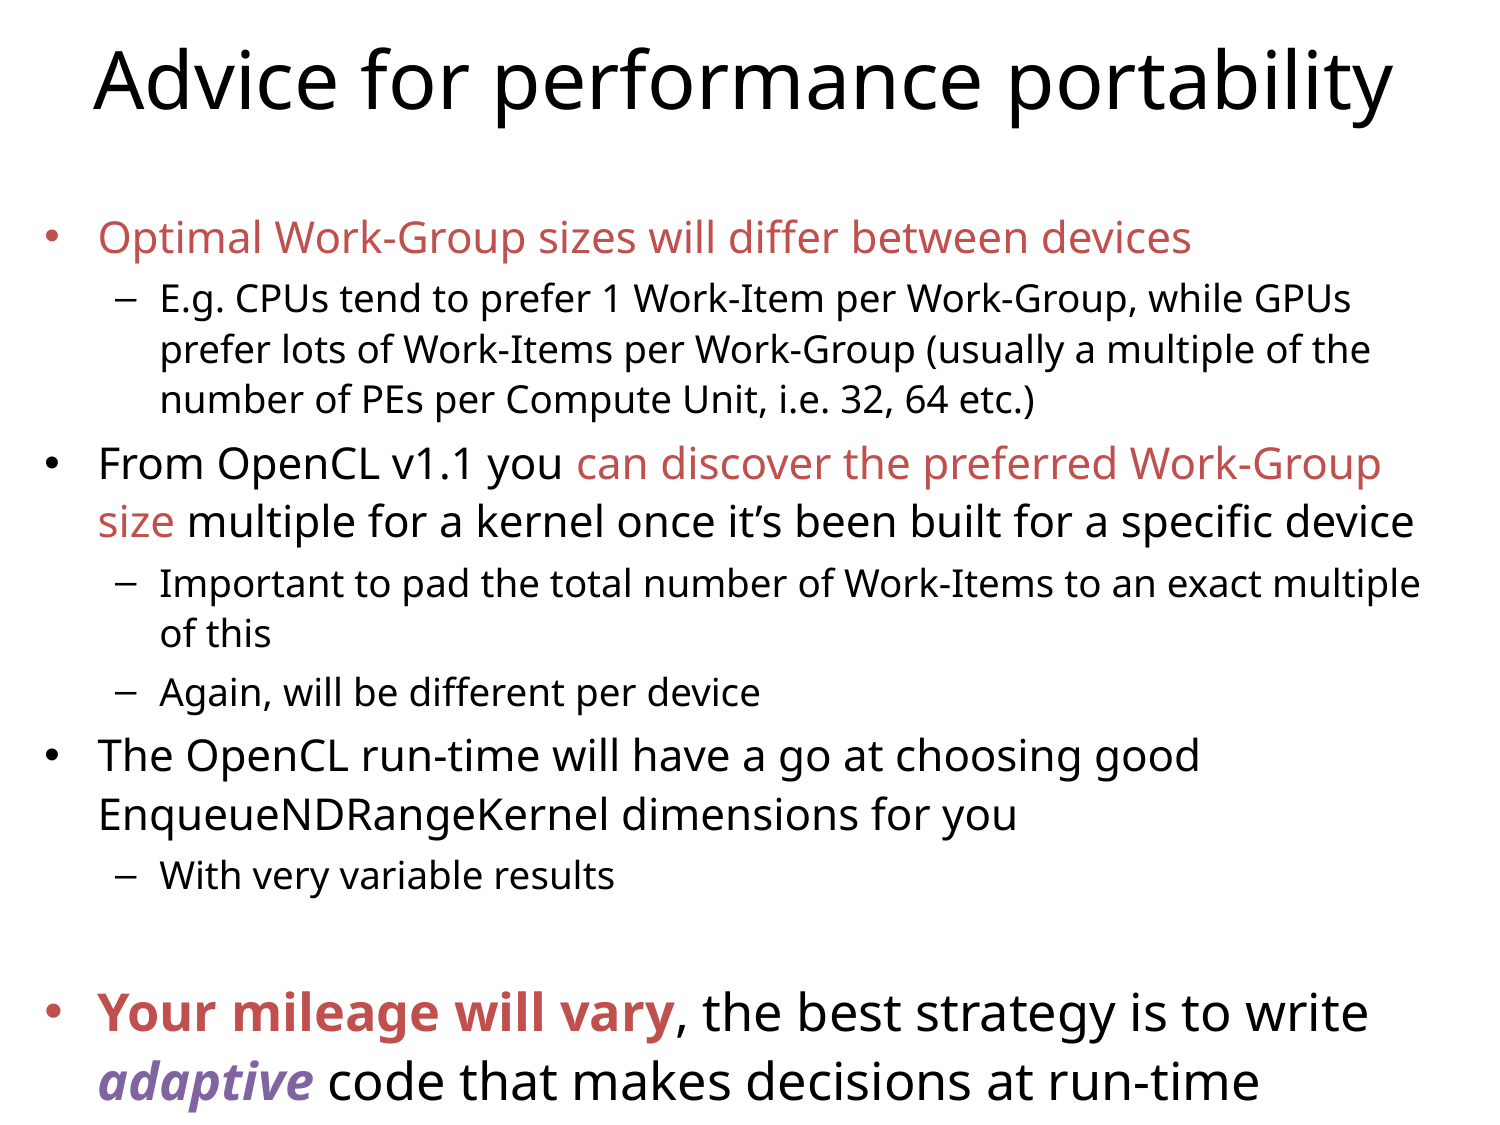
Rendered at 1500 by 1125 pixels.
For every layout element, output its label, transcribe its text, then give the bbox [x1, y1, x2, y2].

list Optimal Work-Group sizes will differ between devices E.g. CPUs tend to prefer 1 Work-Item per Work-Group, while GPUs prefer lots of Work-Items per Work-Group (usually a multiple of the number of PEs per Compute Unit, i.e. 32, 64 etc.) From OpenCL v1.1 you can discover the preferred Work-Group size multiple for a kernel once it’s been built for a specific device Important to pad the total number of Work-Items to an exact multiple of this Again, will be different per device The OpenCL run-time will have a go at choosing good EnqueueNDRangeKernel dimensions for you With very variable results Your mileage will vary, the best strategy is to write adaptive code that makes decisions at run-time [29, 196, 1471, 1125]
title Advice for performance portability [17, 0, 1471, 172]
